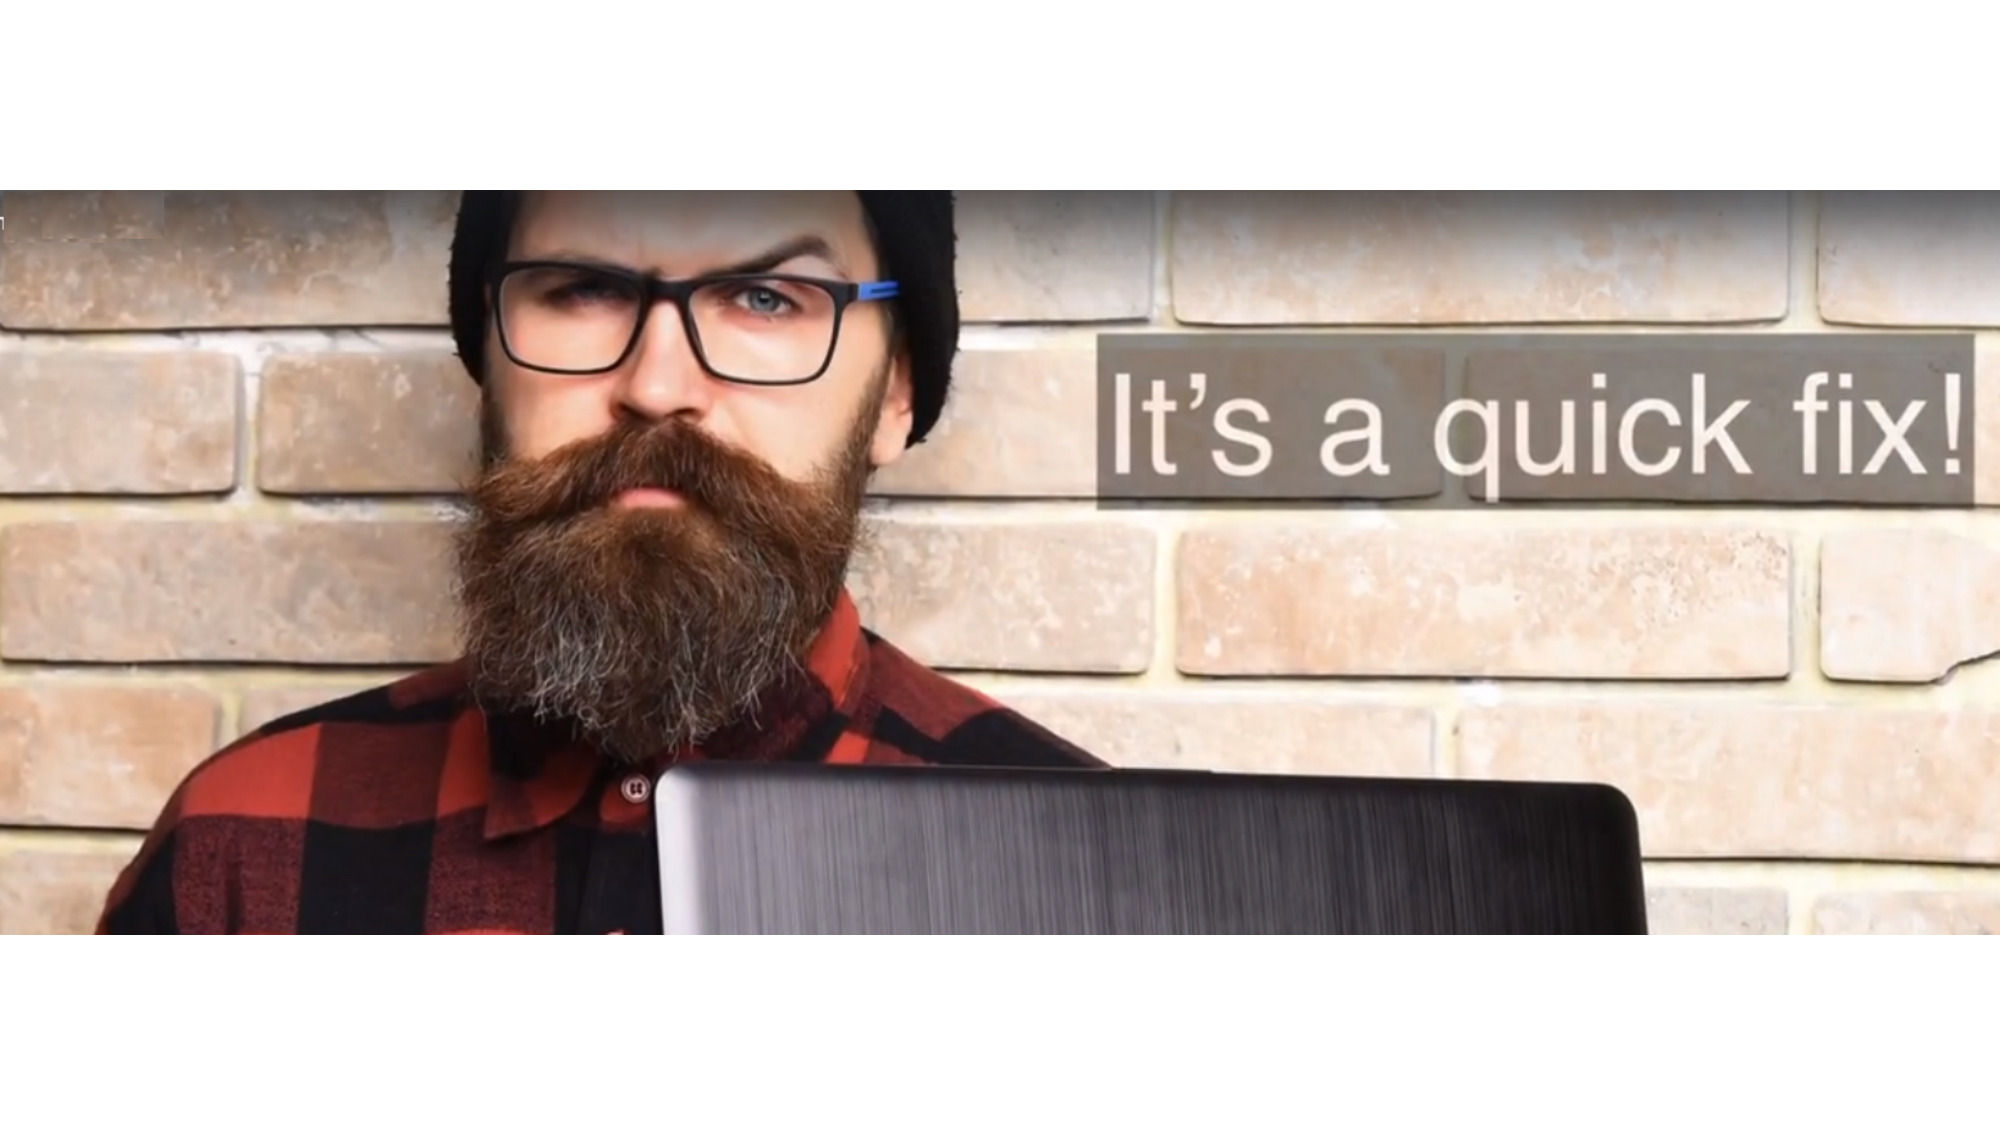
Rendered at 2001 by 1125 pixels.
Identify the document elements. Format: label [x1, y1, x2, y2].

picture [0, 190, 2000, 935]
